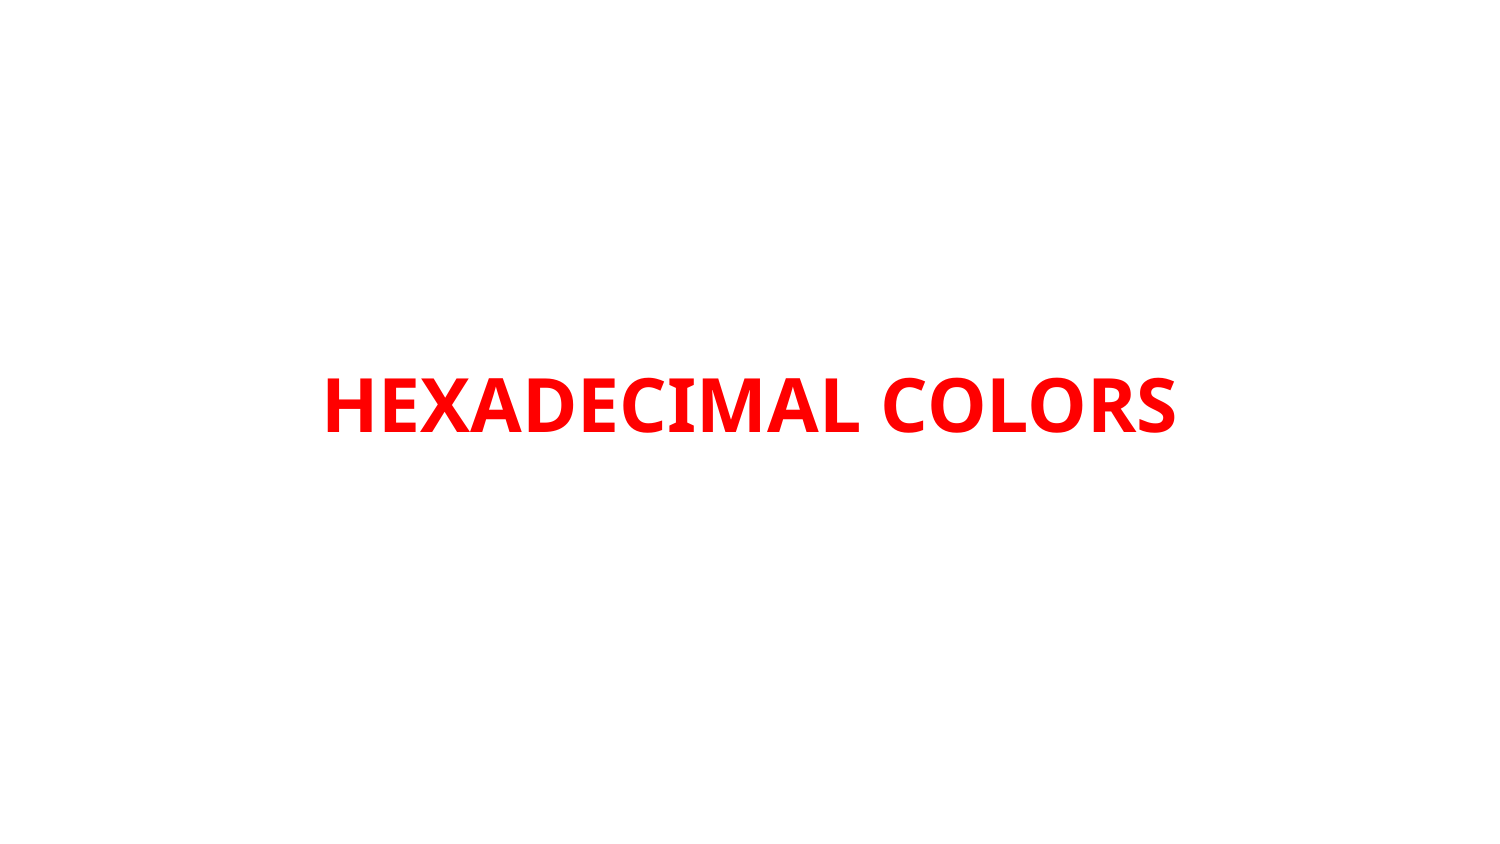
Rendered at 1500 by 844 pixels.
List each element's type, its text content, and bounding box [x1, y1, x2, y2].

title HEXADECIMAL COLORS [51, 297, 1449, 586]
